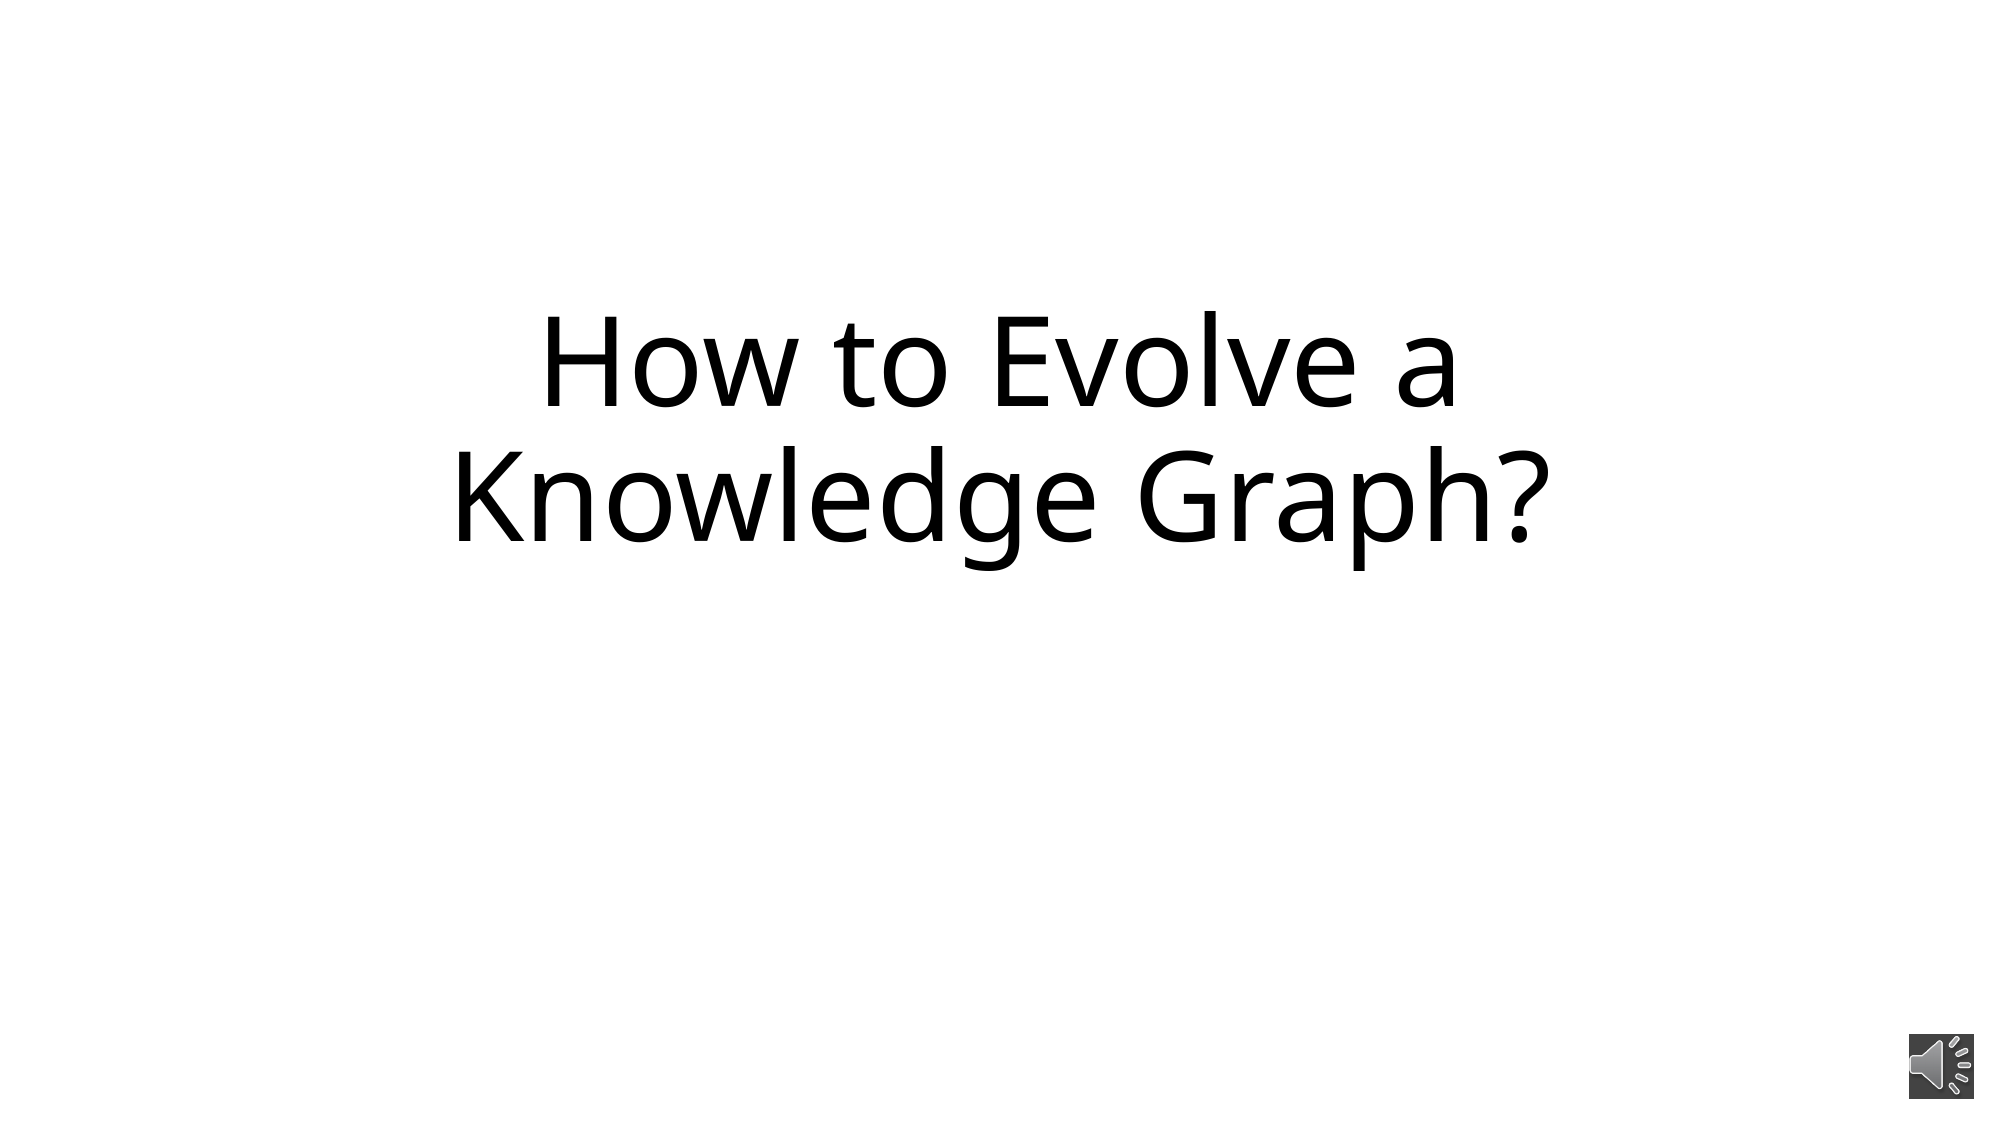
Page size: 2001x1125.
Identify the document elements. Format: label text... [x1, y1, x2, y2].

picture [1908, 1033, 1975, 1100]
title How to Evolve a Knowledge Graph? [249, 184, 1750, 576]
